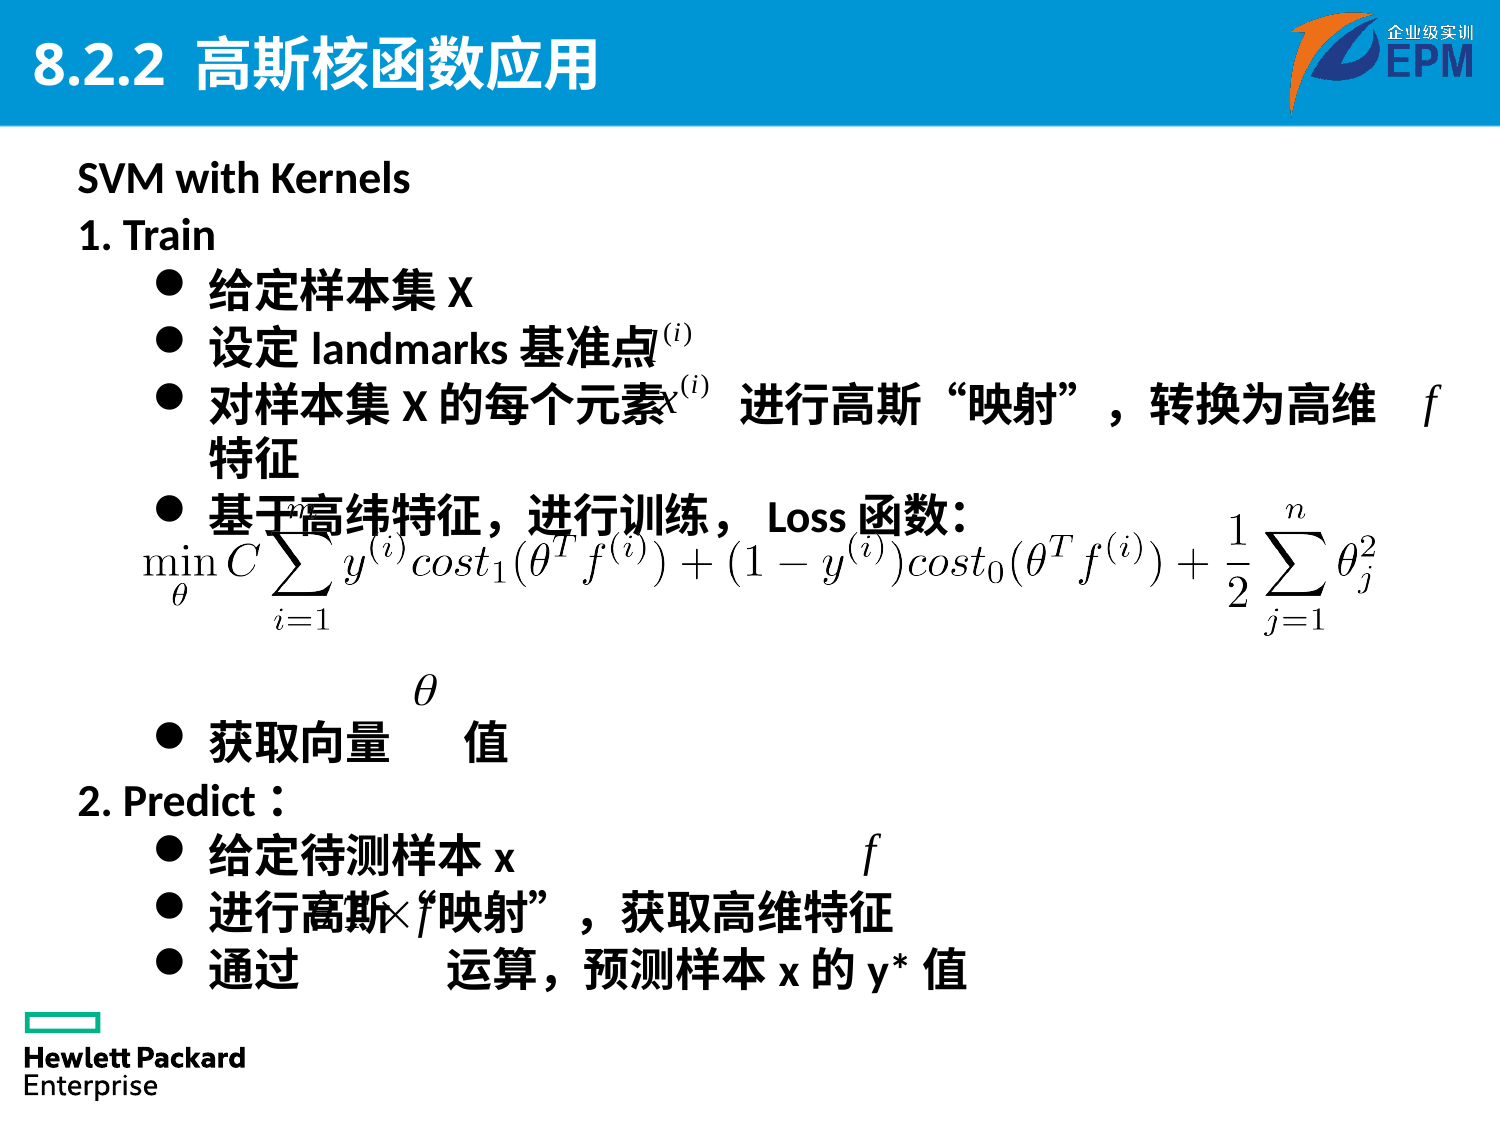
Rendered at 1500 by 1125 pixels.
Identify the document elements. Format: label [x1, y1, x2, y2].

picture [1428, 26, 1432, 37]
picture [1312, 21, 1379, 80]
picture [1416, 45, 1437, 76]
picture [1443, 45, 1471, 76]
text_box [75, 1018, 95, 1028]
picture [0, 126, 1500, 1125]
text_box [75, 146, 1455, 1053]
picture [1447, 26, 1451, 37]
title [17, 0, 1056, 125]
picture [1291, 13, 1368, 112]
picture [1388, 45, 1409, 76]
